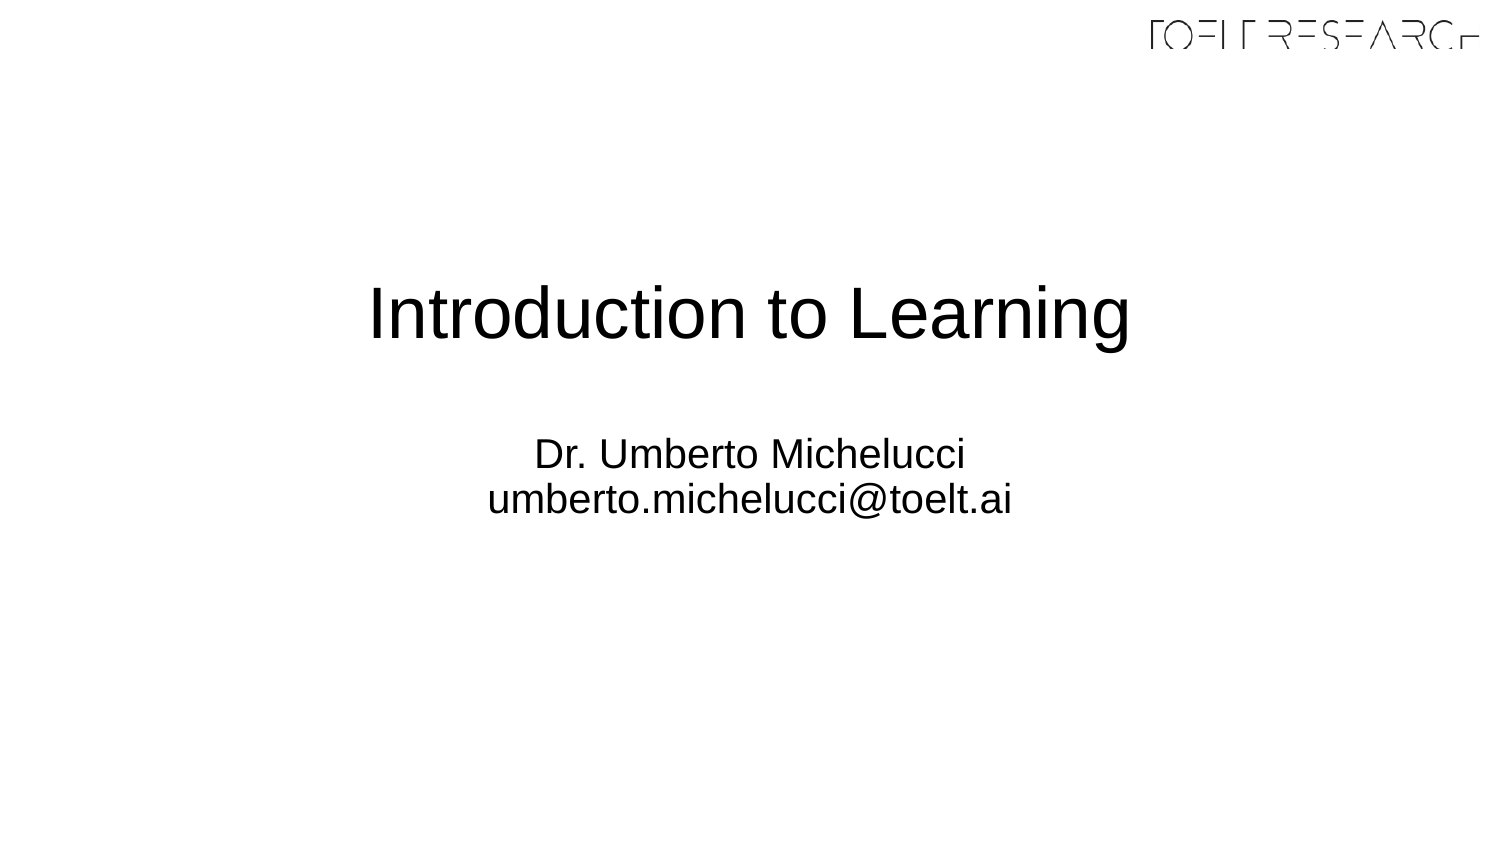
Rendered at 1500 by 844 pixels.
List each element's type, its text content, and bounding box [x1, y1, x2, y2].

text_box Introduction to Learning Dr. Umberto Michelucci umberto.michelucci@toelt.ai [119, 260, 1381, 470]
